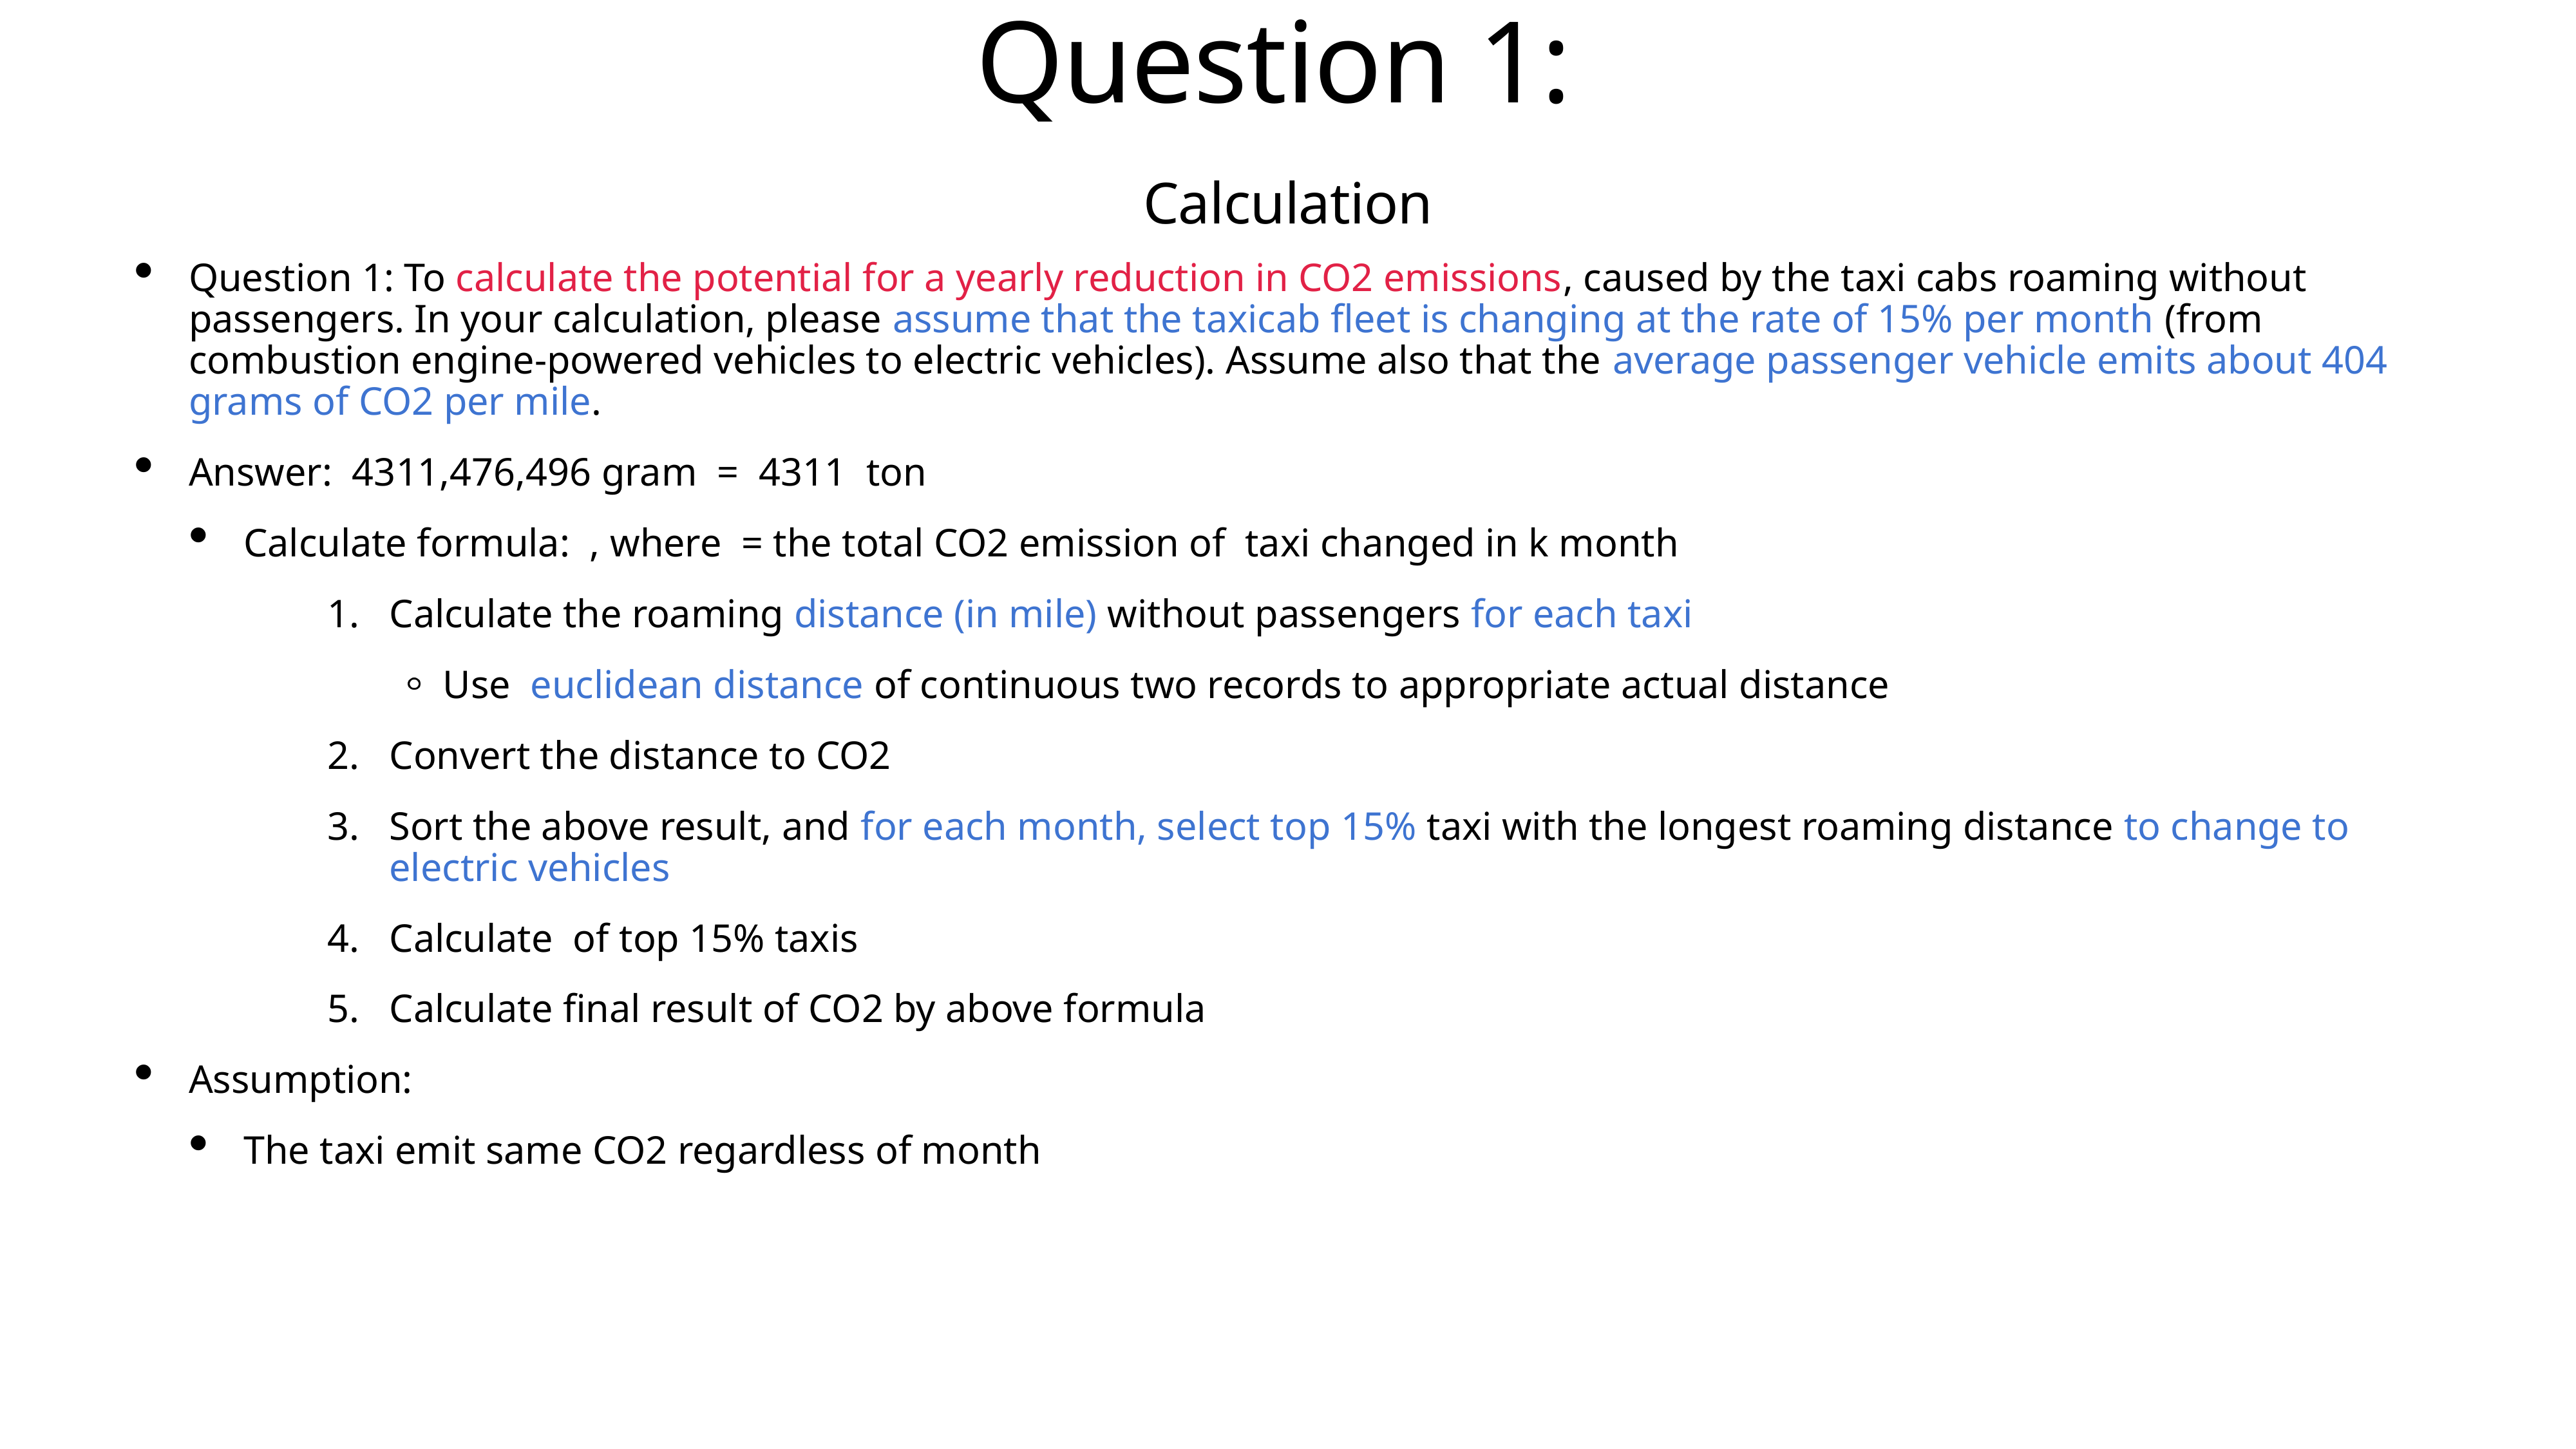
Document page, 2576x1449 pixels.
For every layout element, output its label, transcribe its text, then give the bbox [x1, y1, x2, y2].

title Question 1: [128, 10, 2448, 194]
picture [408, 677, 421, 690]
list Calculation [128, 194, 2448, 251]
list Question 1: To calculate the potential for a yearly reduction in CO2 emissions, caused by the taxi cabs roaming without passengers. In your calculation, please assume that the taxicab fleet is changing at the rate of 15% per month (from combustion engine-powered vehicles to electric vehicles). Assume also that the average passenger vehicle emits about 404 grams of CO2 per mile. Answer: 4311,476,496 gram = 4311 ton Calculate formula: , where = the total CO2 emission of taxi changed in k month Calculate the roaming distance (in mile) without passengers for each taxi Use euclidean distance of continuous two records to appropriate actual distance Convert the distance to CO2 Sort the above result, and for each month, select top 15% taxi with the longest roaming distance to change to electric vehicles Calculate of top 15% taxis Calculate final result of CO2 by above formula Assumption: The taxi emit same CO2 regardless of month [128, 252, 2448, 1323]
